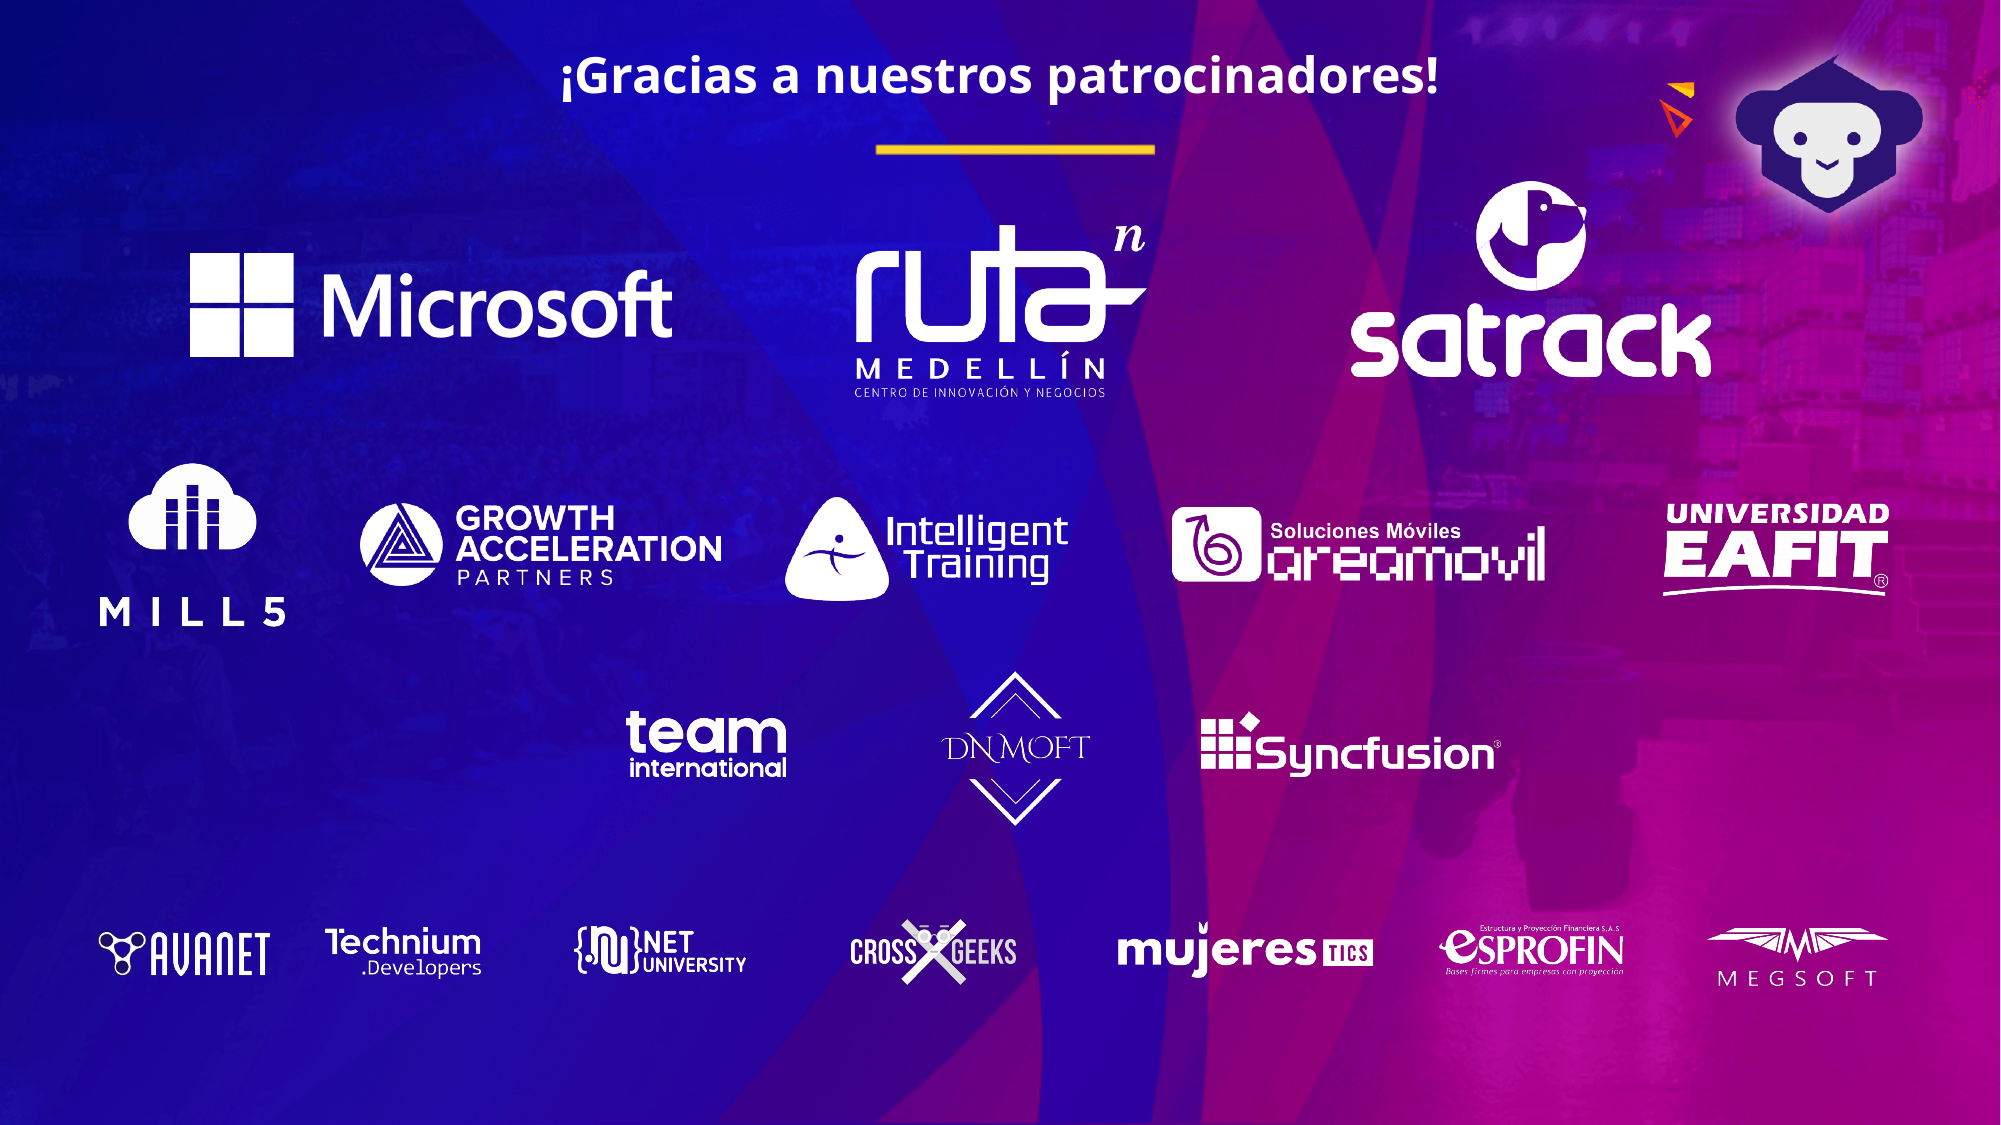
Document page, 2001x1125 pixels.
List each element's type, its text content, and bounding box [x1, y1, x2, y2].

picture [0, 0, 2001, 1125]
subtitle ¡Gracias a nuestros patrocinadores! [20, 43, 1980, 122]
